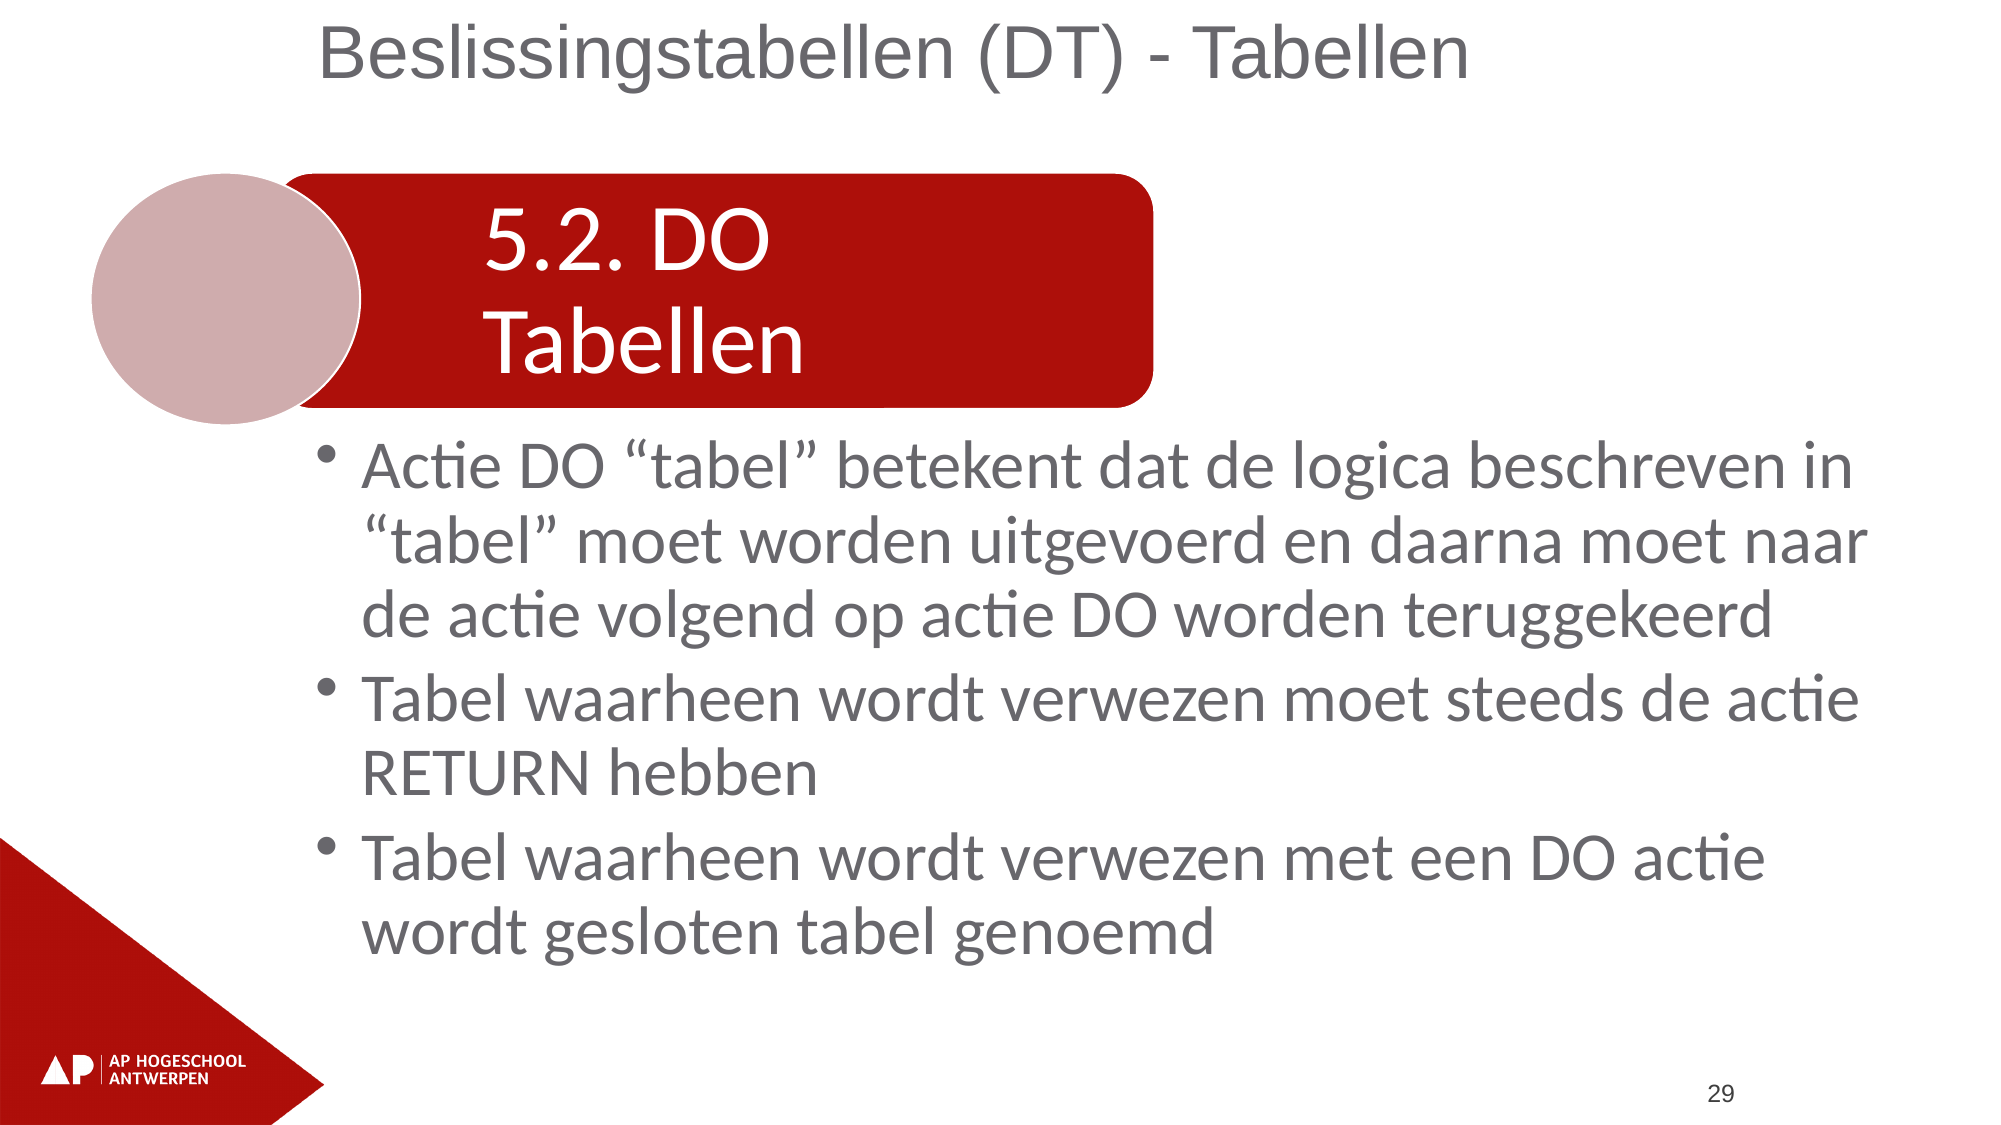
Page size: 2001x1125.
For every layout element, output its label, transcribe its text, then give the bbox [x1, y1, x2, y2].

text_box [265, 172, 1922, 1063]
picture [92, 174, 265, 424]
text_box Beslissingstabellen (DT) - Tabellen [303, 0, 1733, 172]
picture [0, 831, 328, 1125]
text_box 29 [1400, 1063, 1750, 1122]
